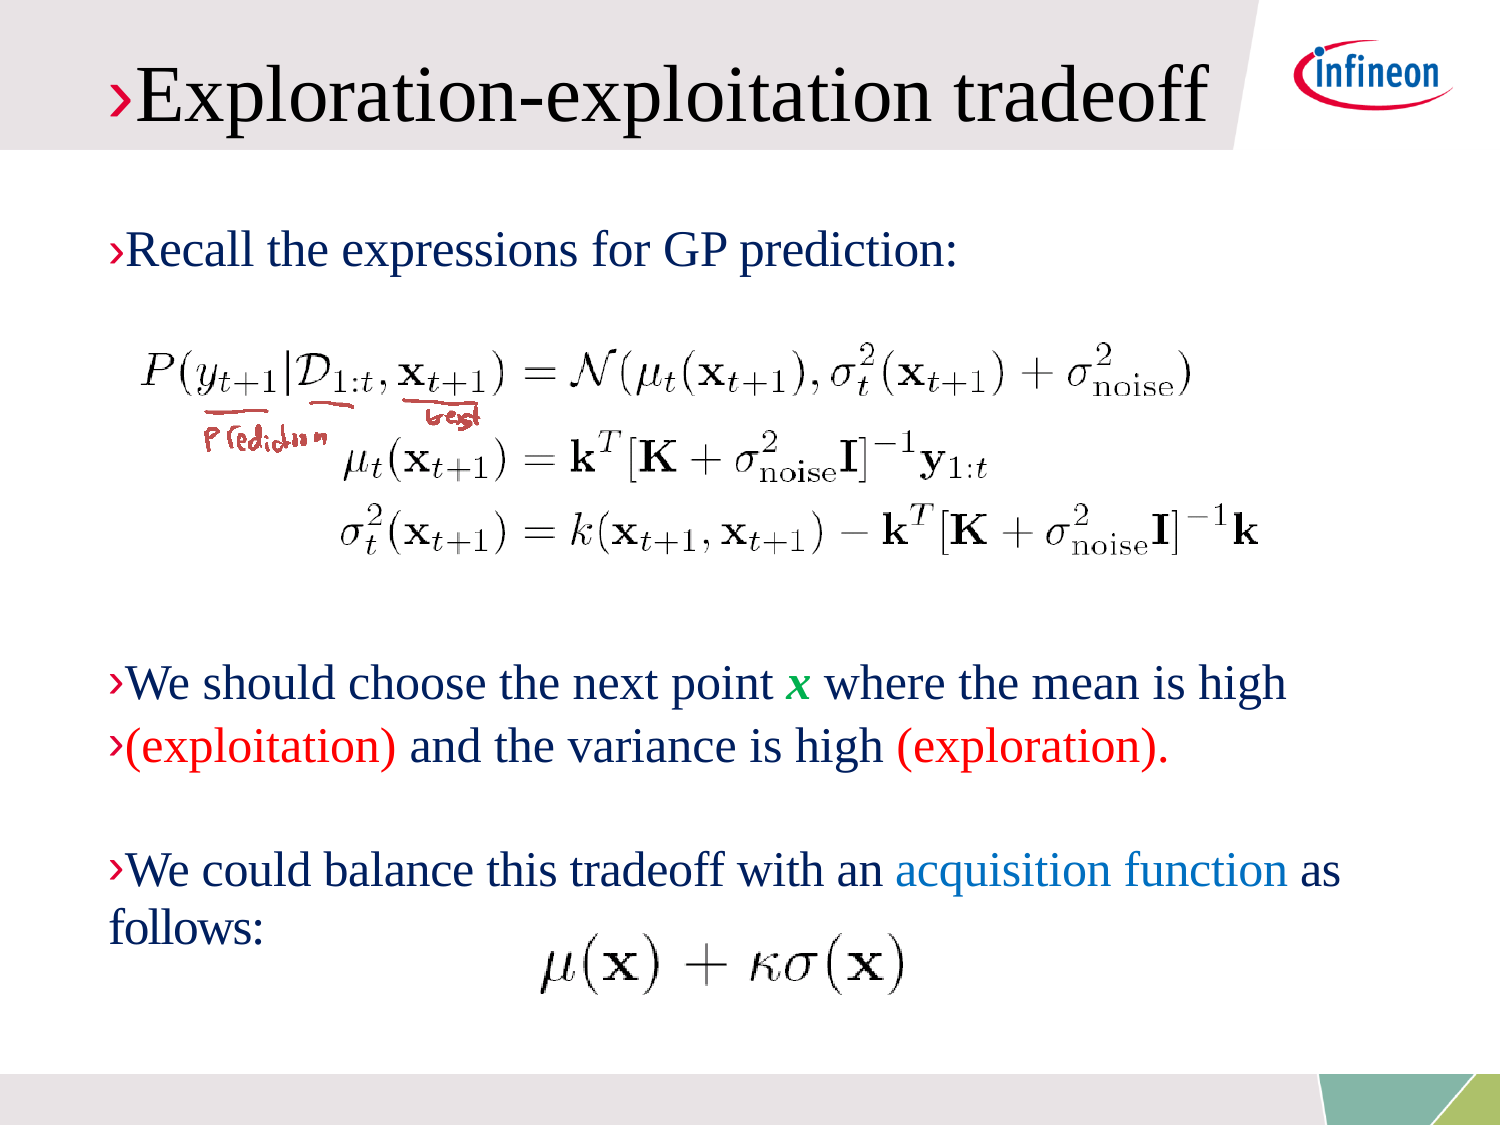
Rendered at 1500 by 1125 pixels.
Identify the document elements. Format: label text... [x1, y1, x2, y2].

picture [540, 932, 903, 995]
picture [0, 0, 1500, 150]
list We should choose the next point x where the mean is high (exploitation) and the variance is high (exploration). We could balance this tradeoff with an acquisition function as [101, 650, 1378, 893]
picture [0, 1074, 1500, 1125]
list Recall the expressions for GP prediction: [101, 219, 1378, 343]
list follows: [101, 892, 274, 997]
picture [139, 342, 1258, 555]
list Exploration-exploitation tradeoff [101, 79, 1378, 219]
